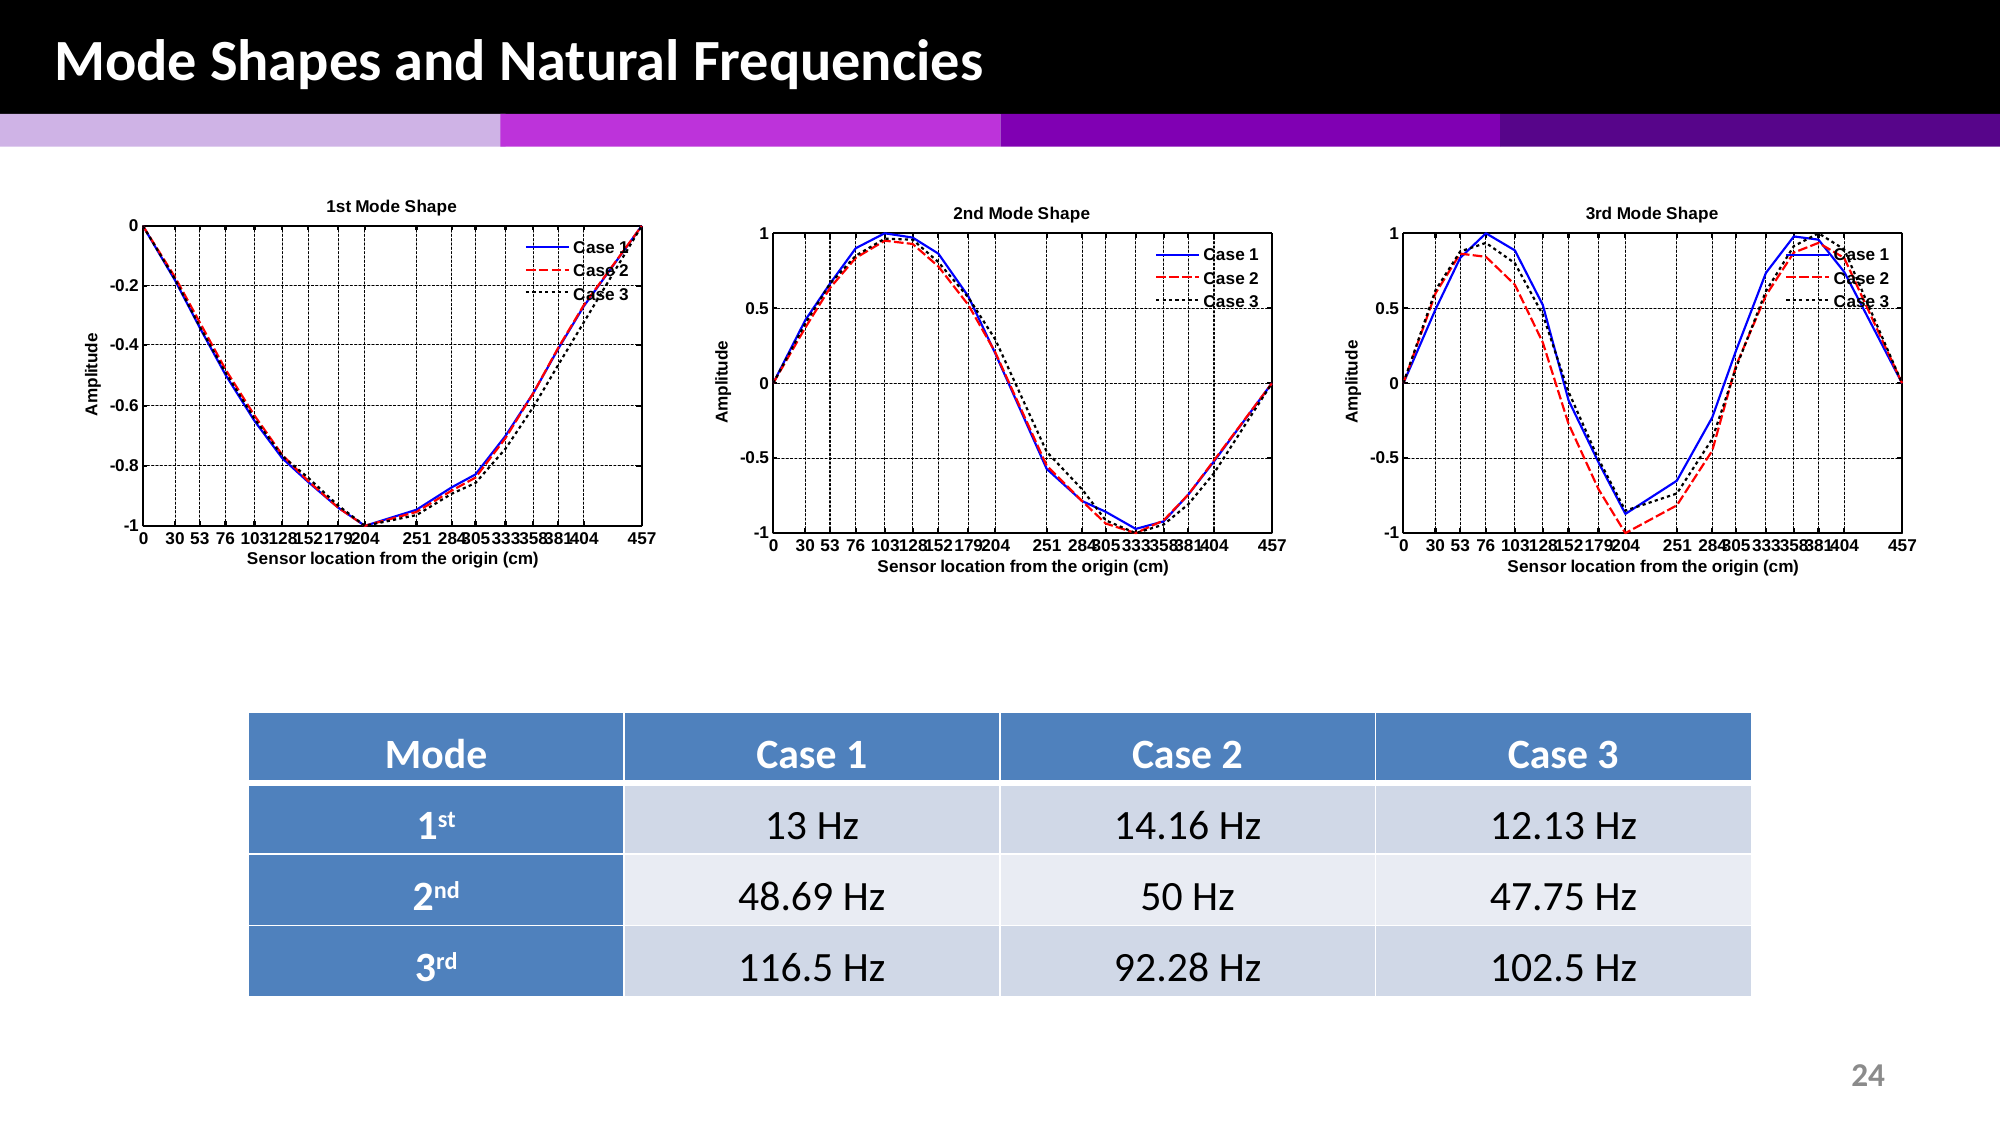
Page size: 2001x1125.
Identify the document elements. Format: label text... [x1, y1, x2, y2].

table_header Case 1 [625, 713, 999, 780]
table_header Case 2 [1001, 713, 1375, 780]
table_cell 12.13 Hz [1376, 786, 1751, 853]
list Mode Shapes and Natural Frequencies [39, 1, 1964, 114]
table_cell 13 Hz [625, 786, 999, 853]
table_cell 47.75 Hz [1376, 855, 1751, 925]
table_cell 3rd [249, 926, 623, 996]
table_cell 48.69 Hz [625, 855, 999, 925]
table_header Case 3 [1376, 713, 1751, 780]
table_cell 116.5 Hz [625, 926, 999, 996]
table_cell 1st [249, 786, 623, 853]
picture [59, 196, 1964, 580]
table_cell 102.5 Hz [1376, 926, 1751, 996]
table_cell 92.28 Hz [1001, 926, 1375, 996]
table_cell 2nd [249, 855, 623, 925]
table_cell 50 Hz [1001, 855, 1375, 925]
table_header Mode [249, 713, 623, 780]
table_cell 14.16 Hz [1001, 786, 1375, 853]
